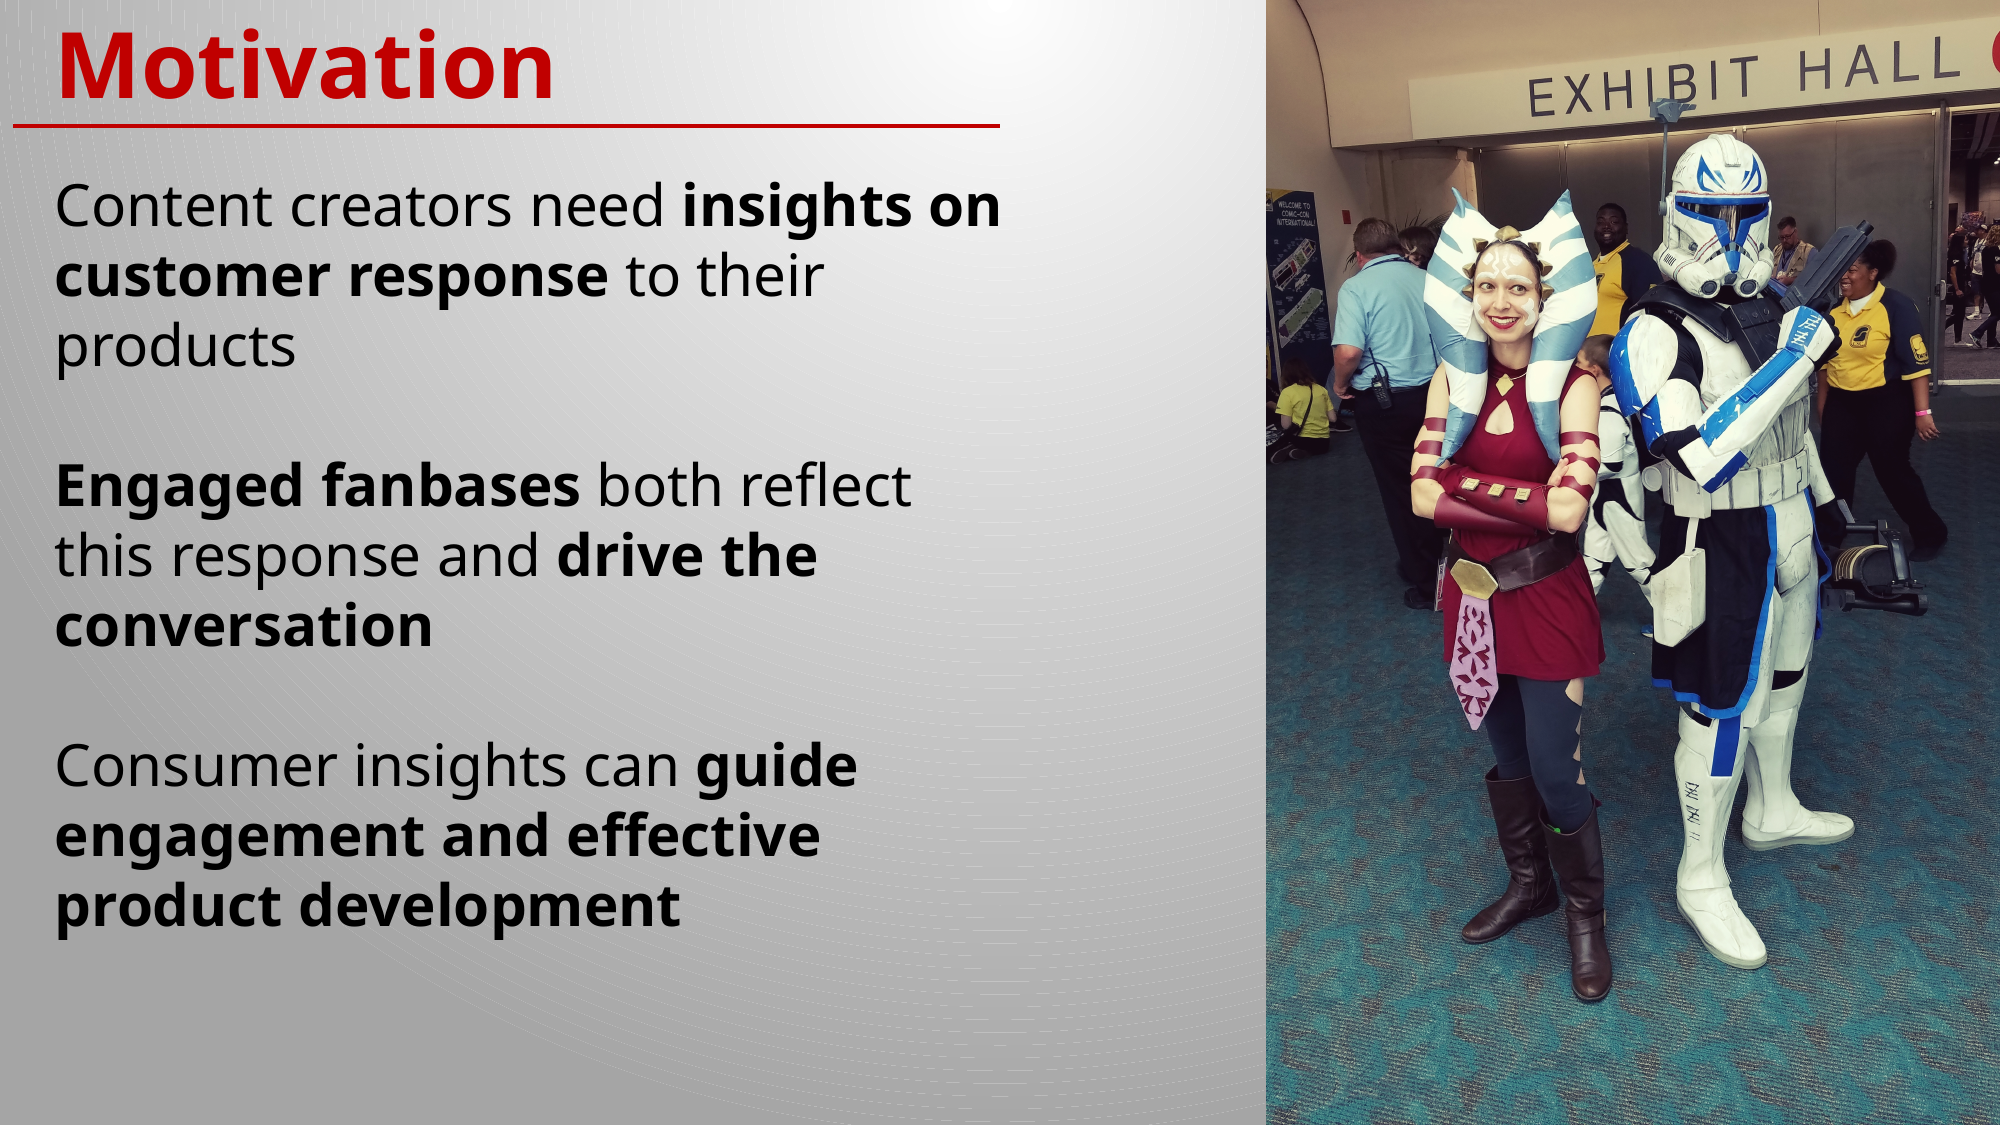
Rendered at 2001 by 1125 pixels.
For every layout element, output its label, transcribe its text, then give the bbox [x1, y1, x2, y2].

text_box Content creators need insights on customer response to their products Engaged fanbases both reflect this response and drive the conversation Consumer insights can guide engagement and effective product development [40, 160, 1034, 946]
text_box Motivation [40, 0, 614, 124]
picture [1266, 0, 2000, 1125]
